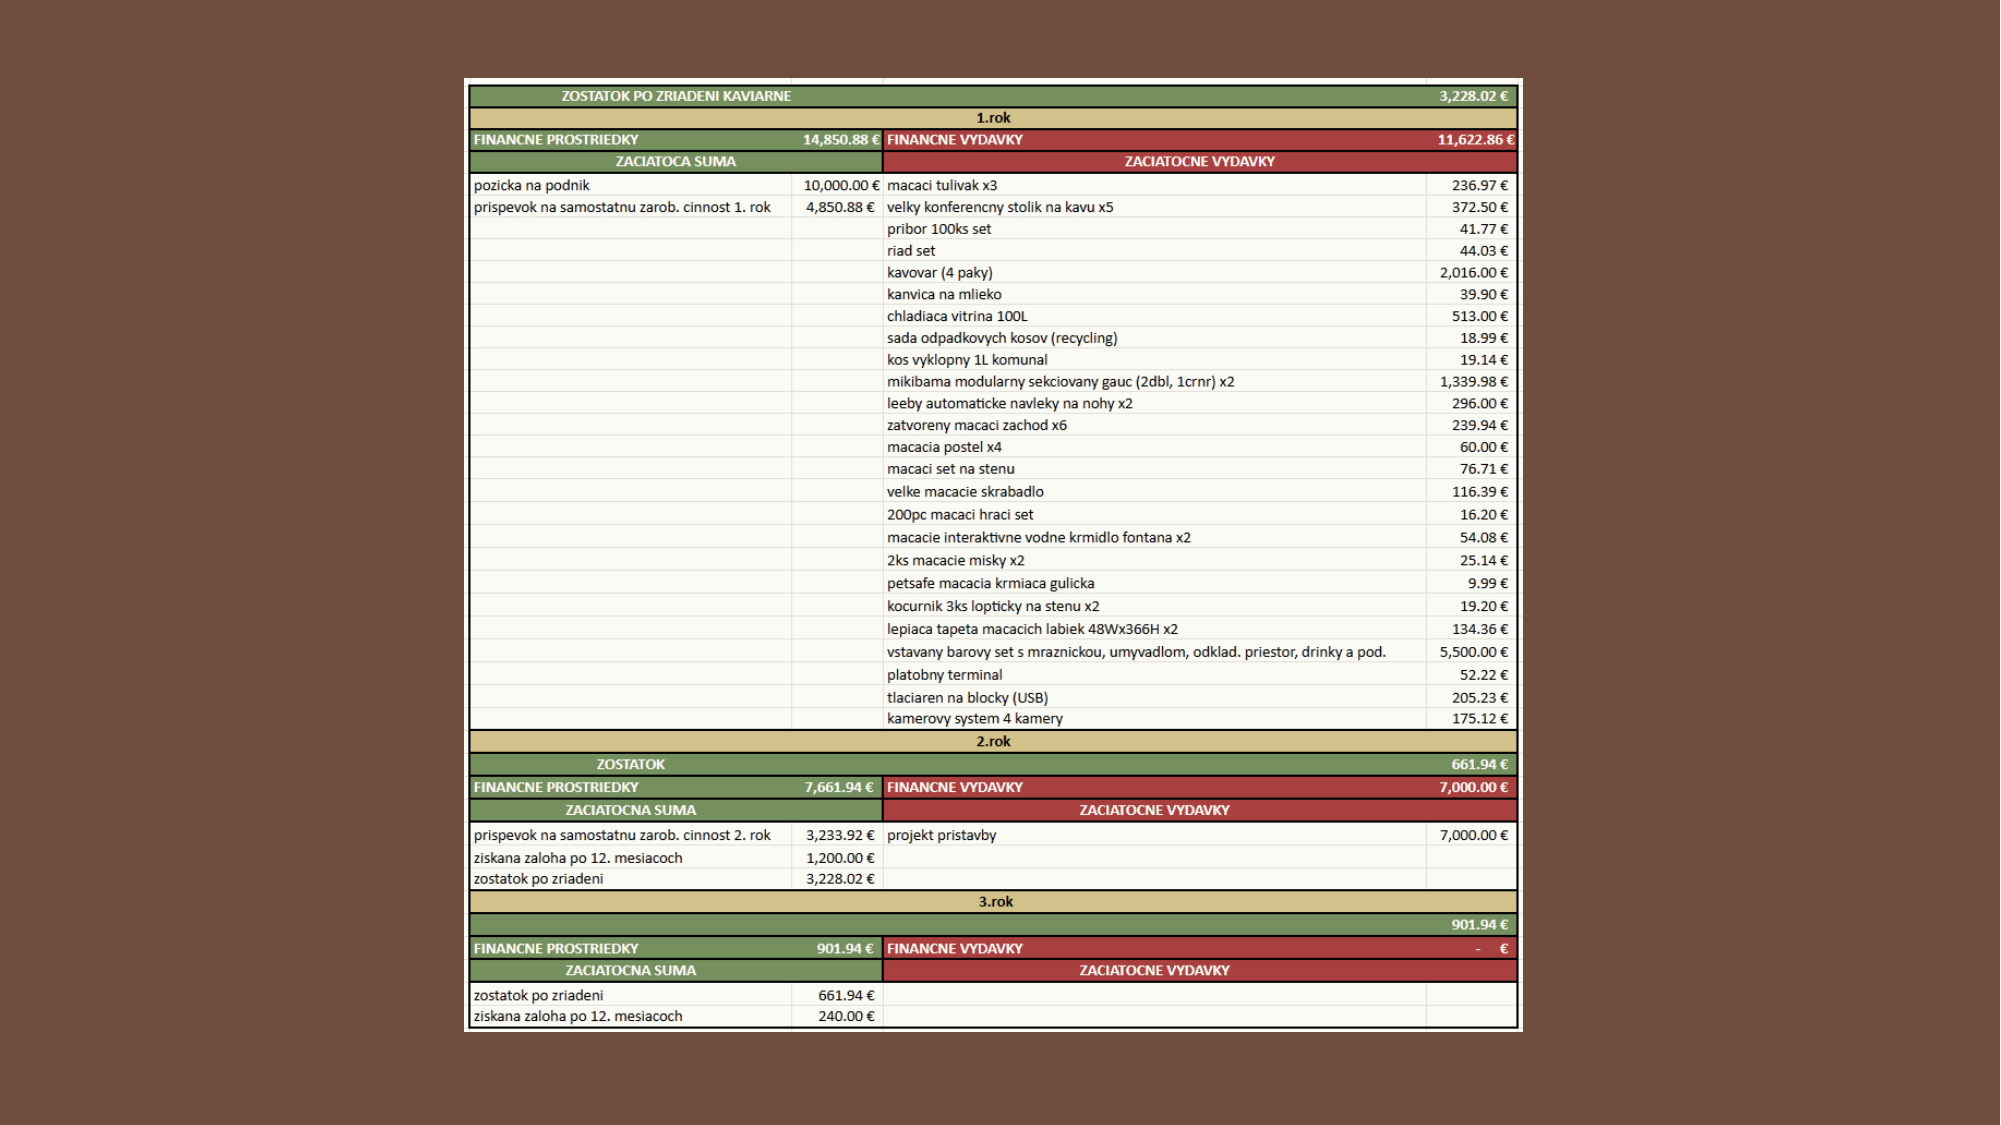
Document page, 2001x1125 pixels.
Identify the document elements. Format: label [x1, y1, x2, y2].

picture [464, 78, 1523, 1032]
